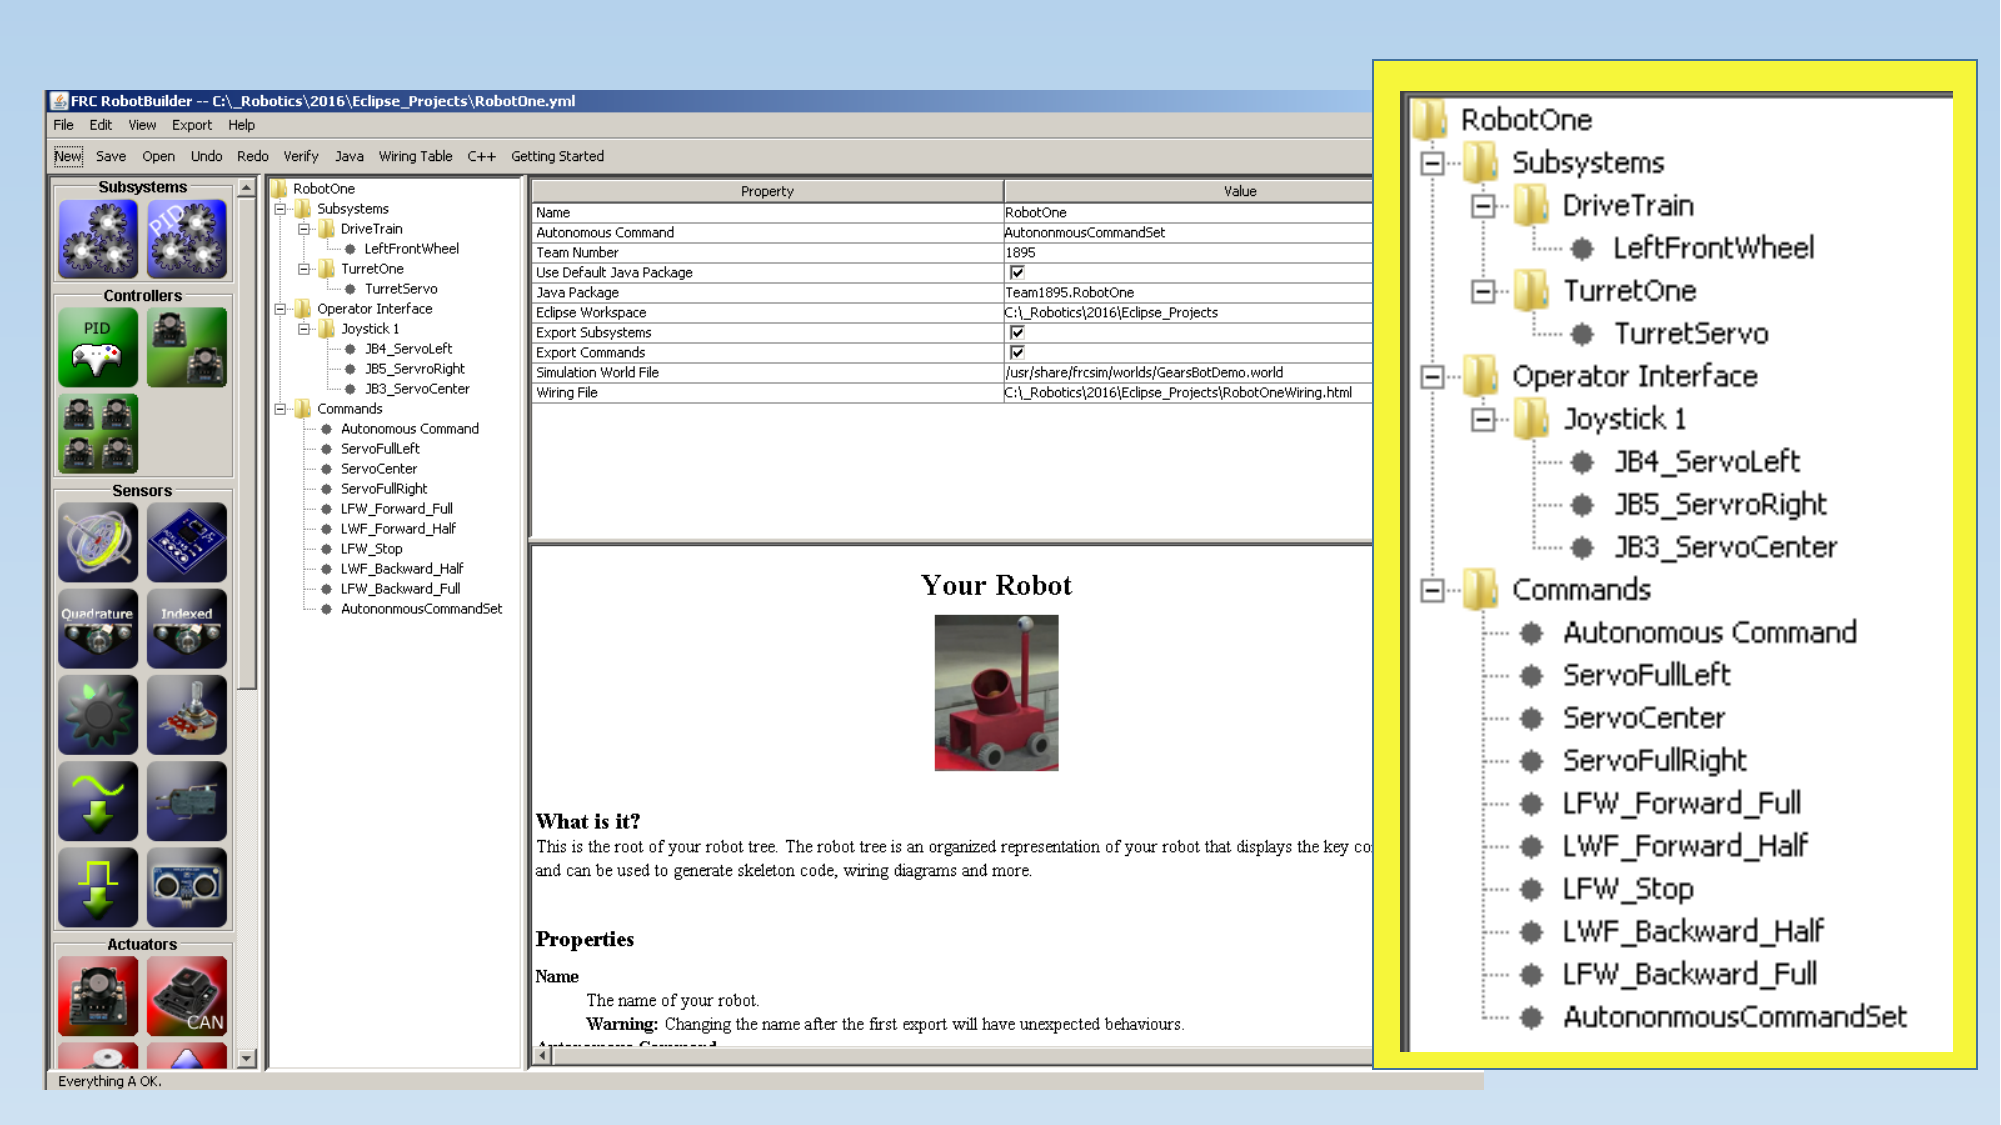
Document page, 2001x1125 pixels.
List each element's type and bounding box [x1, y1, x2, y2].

text_box [1372, 59, 1978, 1070]
picture [42, 90, 1953, 1090]
